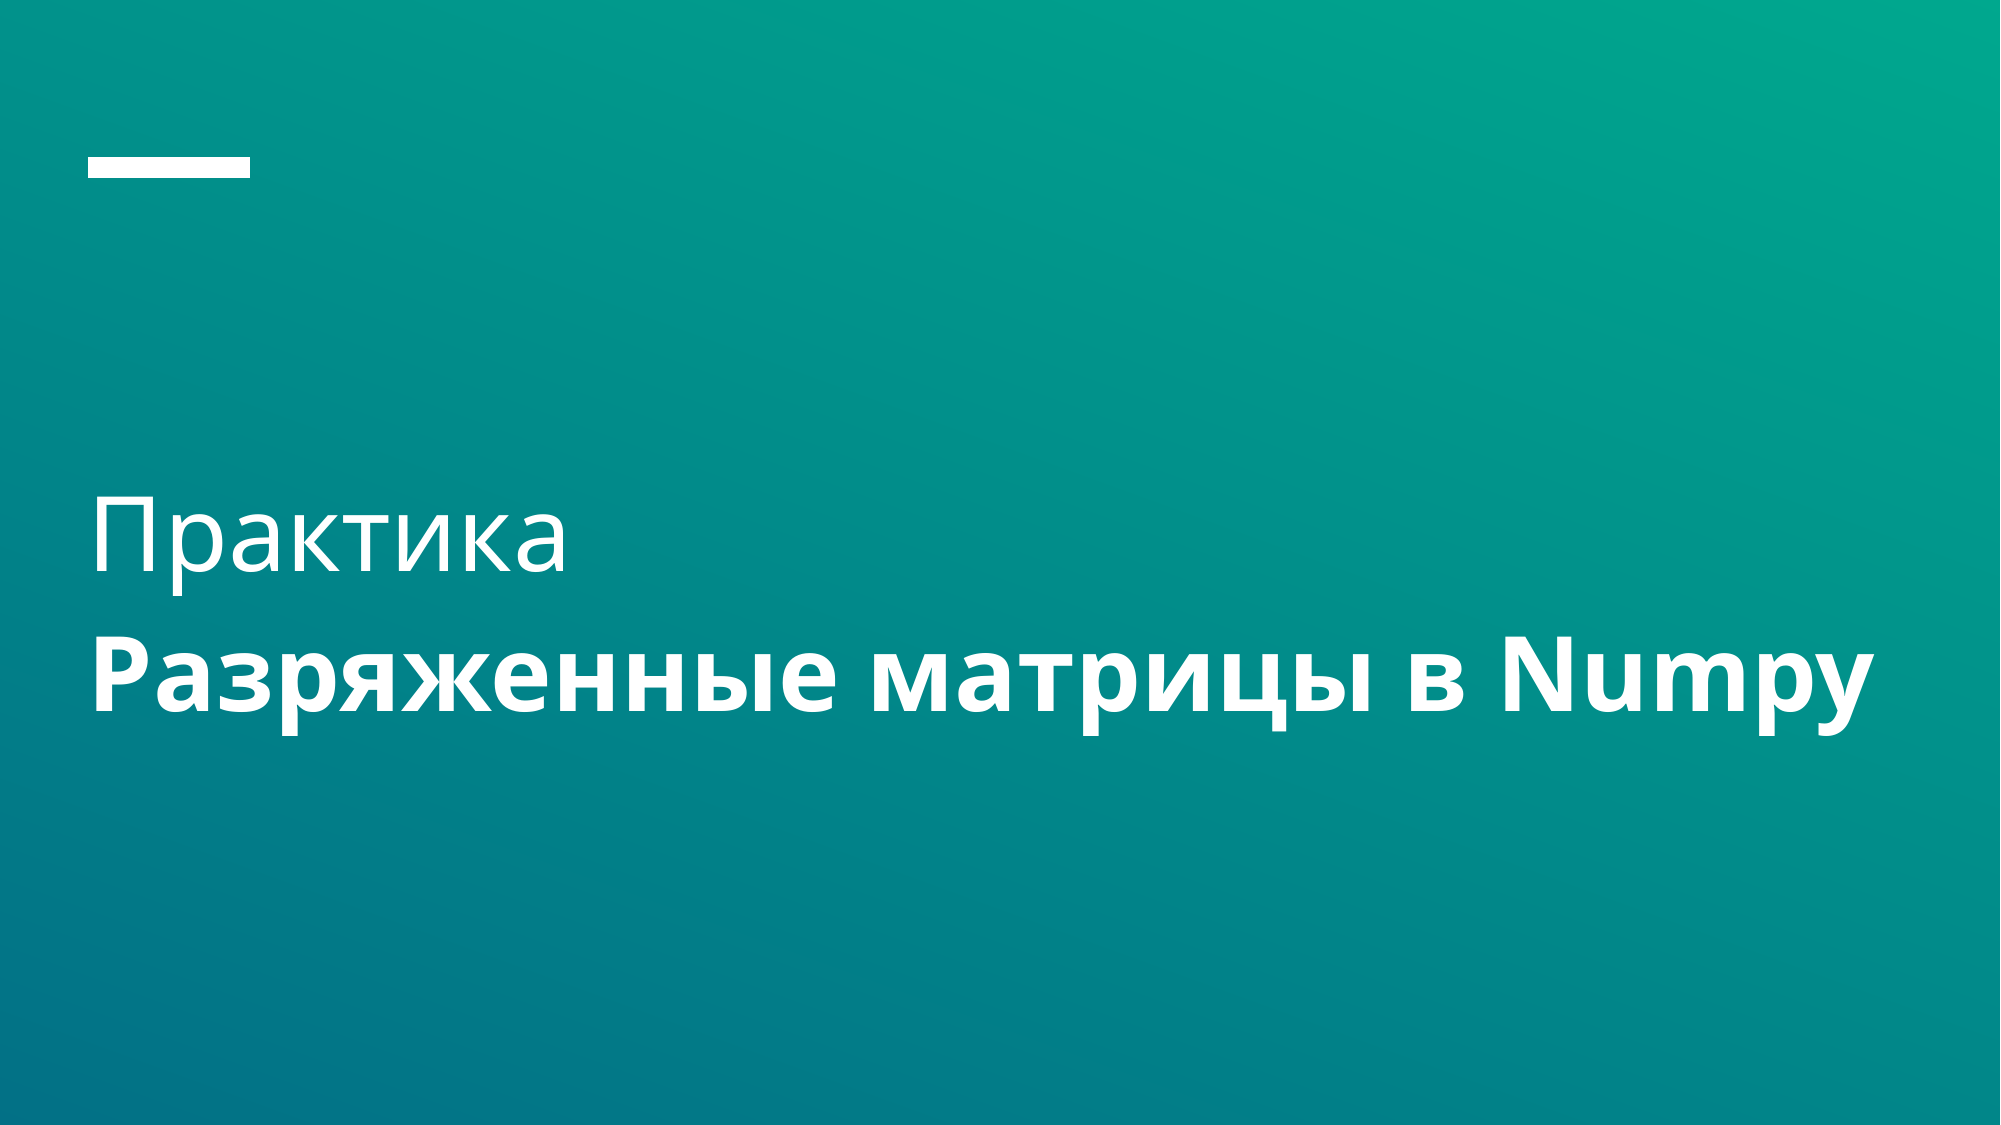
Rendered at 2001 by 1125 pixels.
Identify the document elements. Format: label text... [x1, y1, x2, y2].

title Практика [87, 454, 1911, 621]
list Разряженные матрицы в Numpy [87, 621, 1911, 1037]
